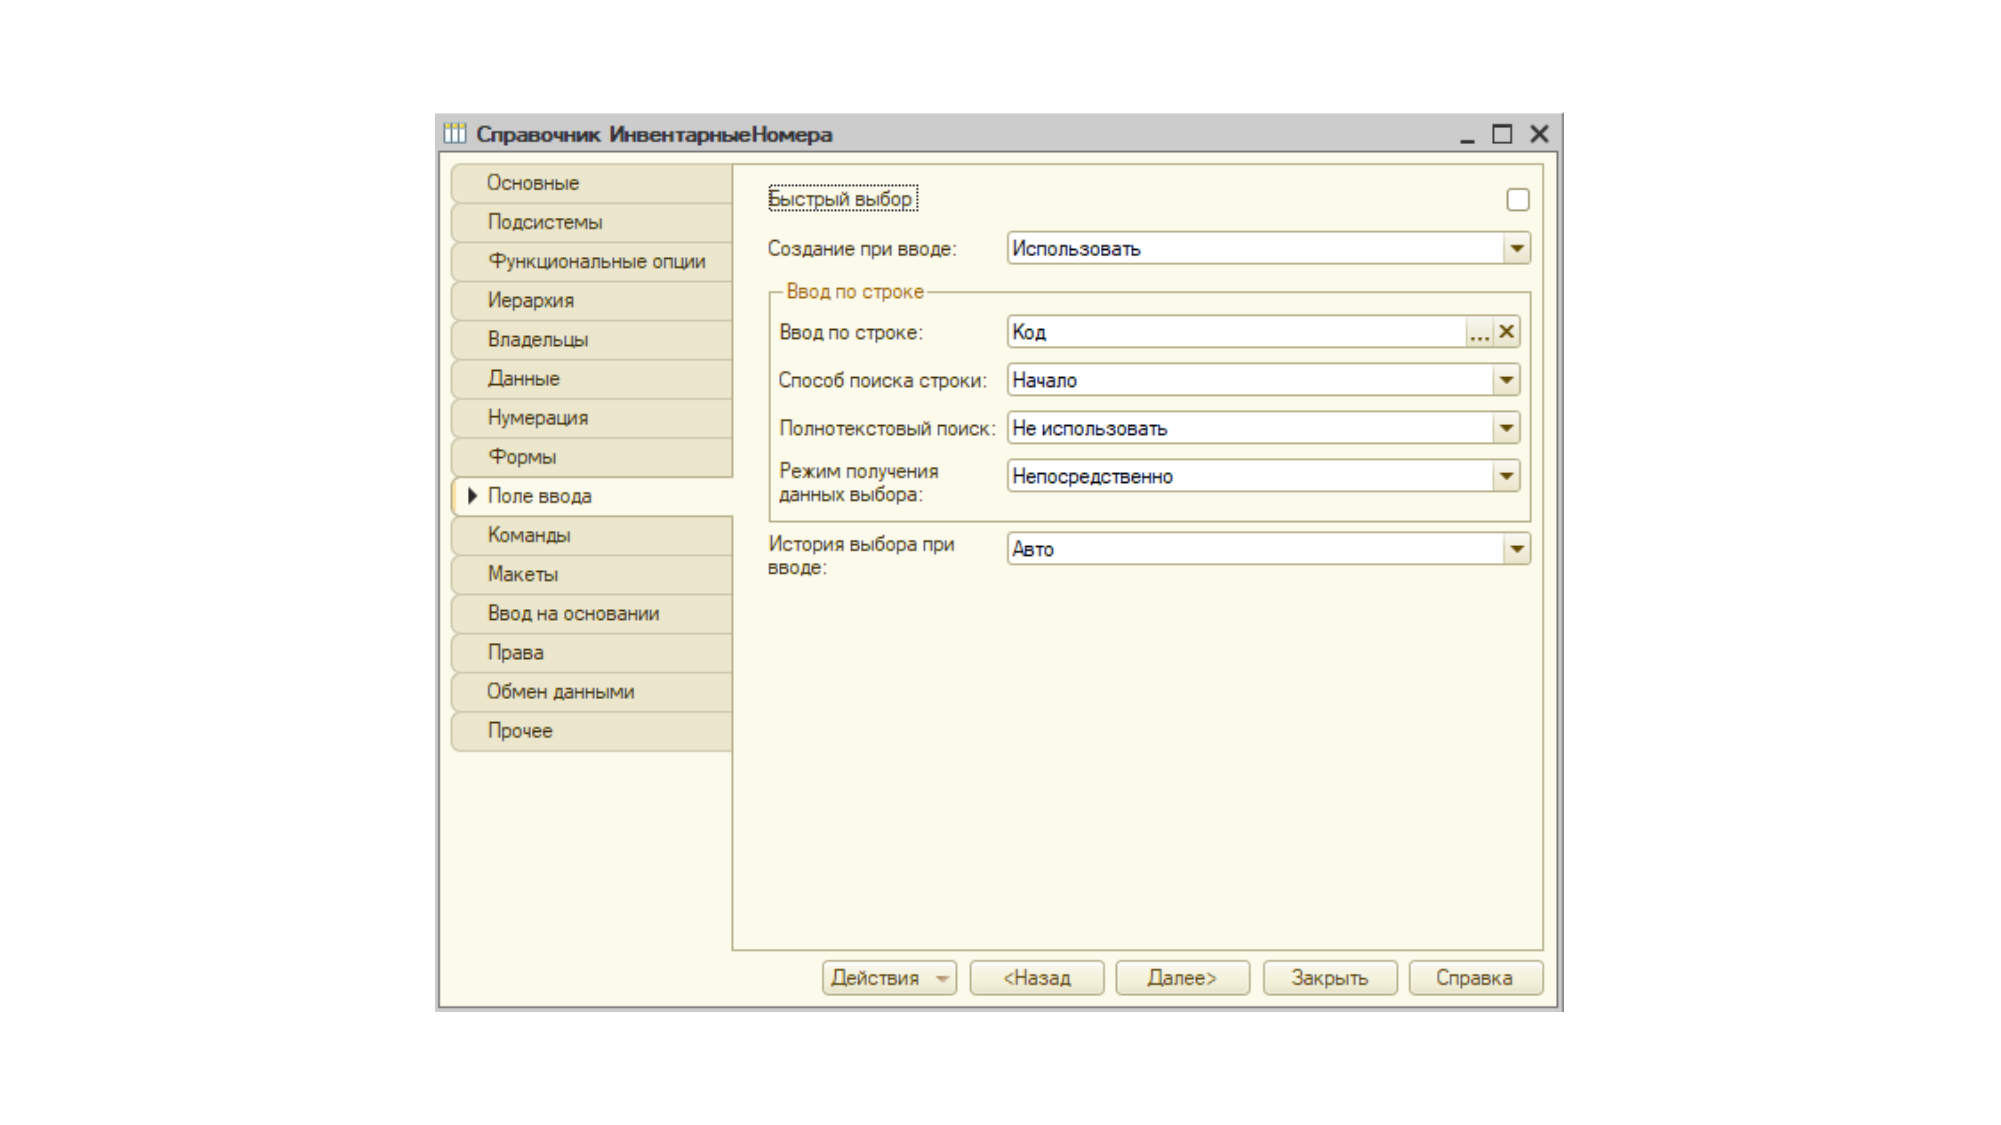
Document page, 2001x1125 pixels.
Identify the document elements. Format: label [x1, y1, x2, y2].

picture [435, 112, 1564, 1013]
